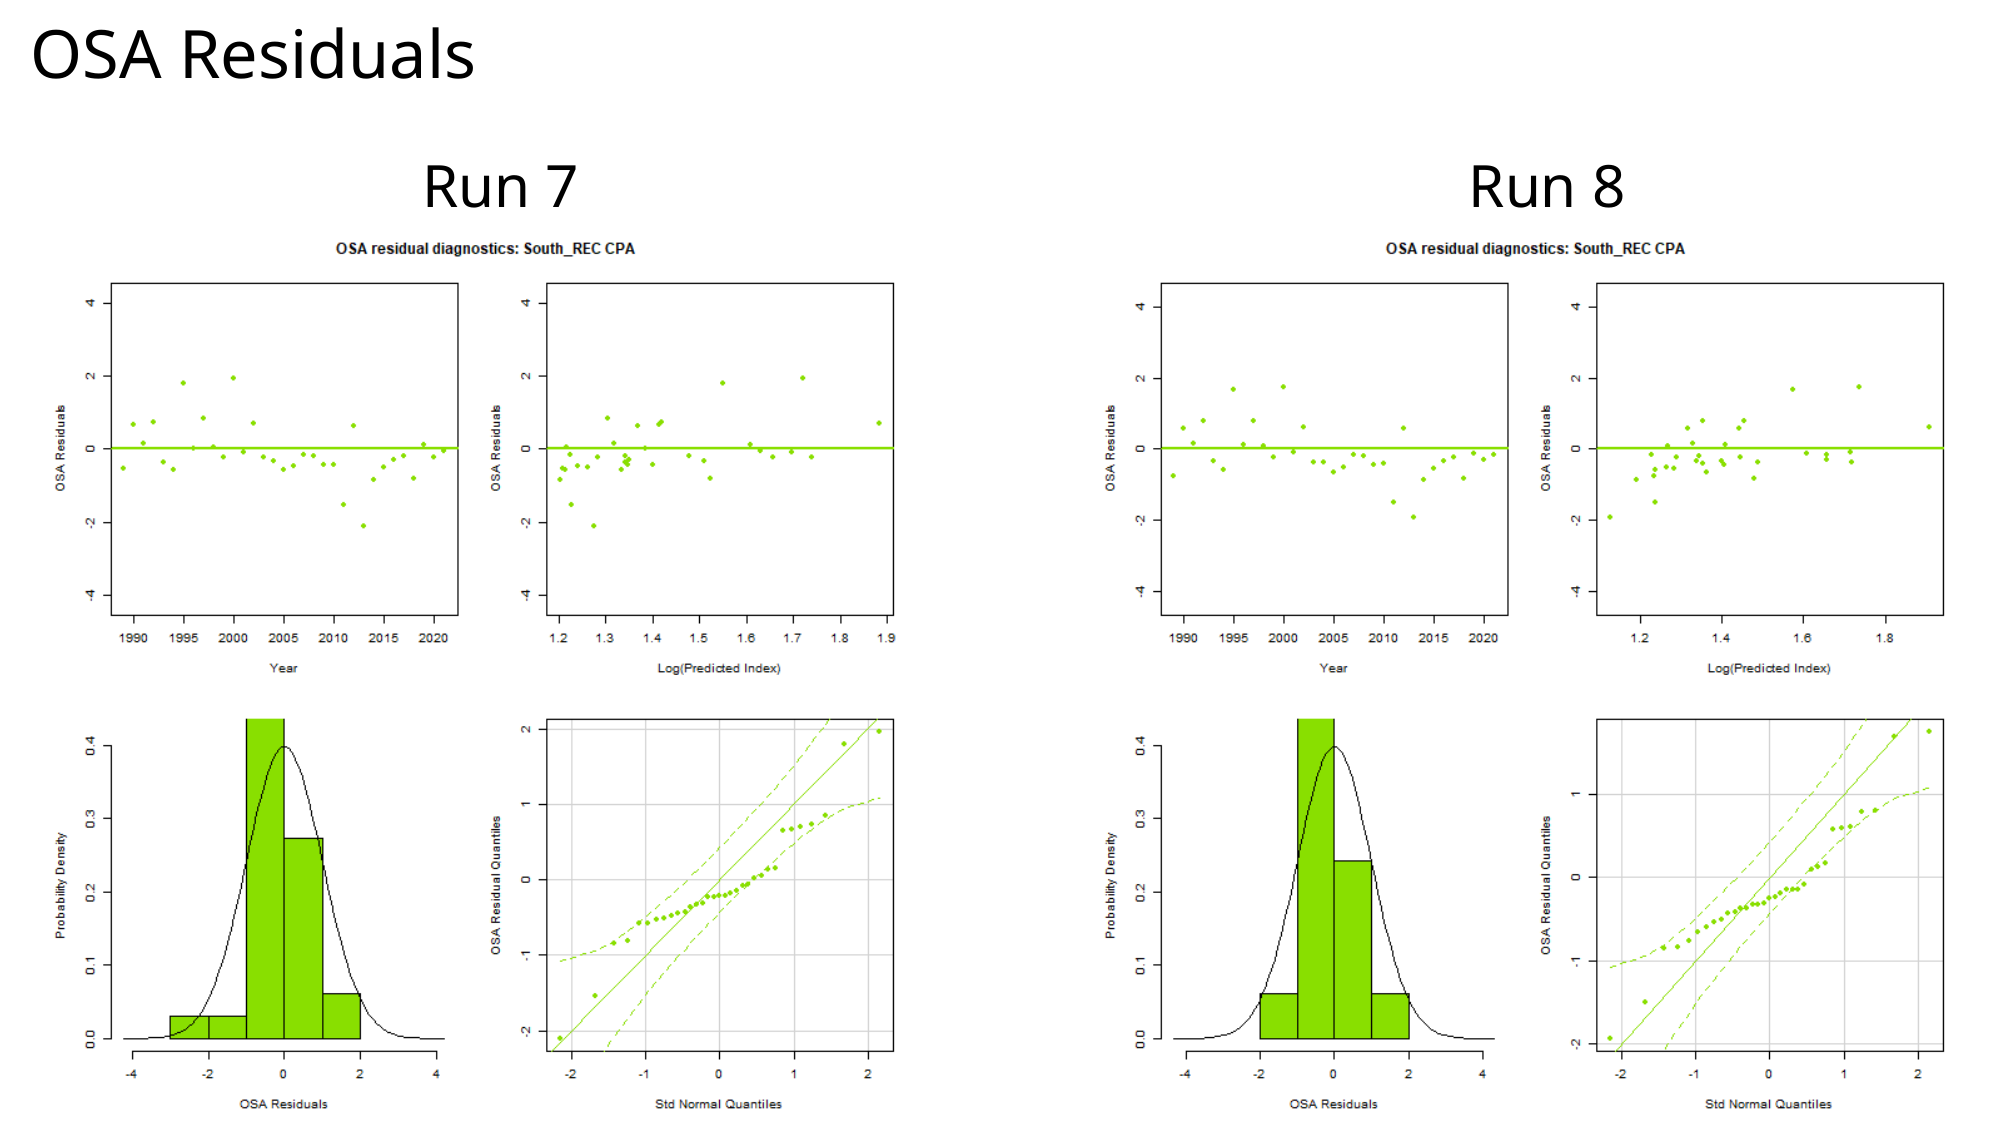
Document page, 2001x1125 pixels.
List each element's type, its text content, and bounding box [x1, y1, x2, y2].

text_box OSA Residuals [15, 13, 1379, 165]
text_box Run 8 [1220, 149, 1875, 224]
picture [37, 224, 938, 1125]
picture [1087, 224, 1988, 1125]
text_box Run 7 [173, 149, 828, 224]
